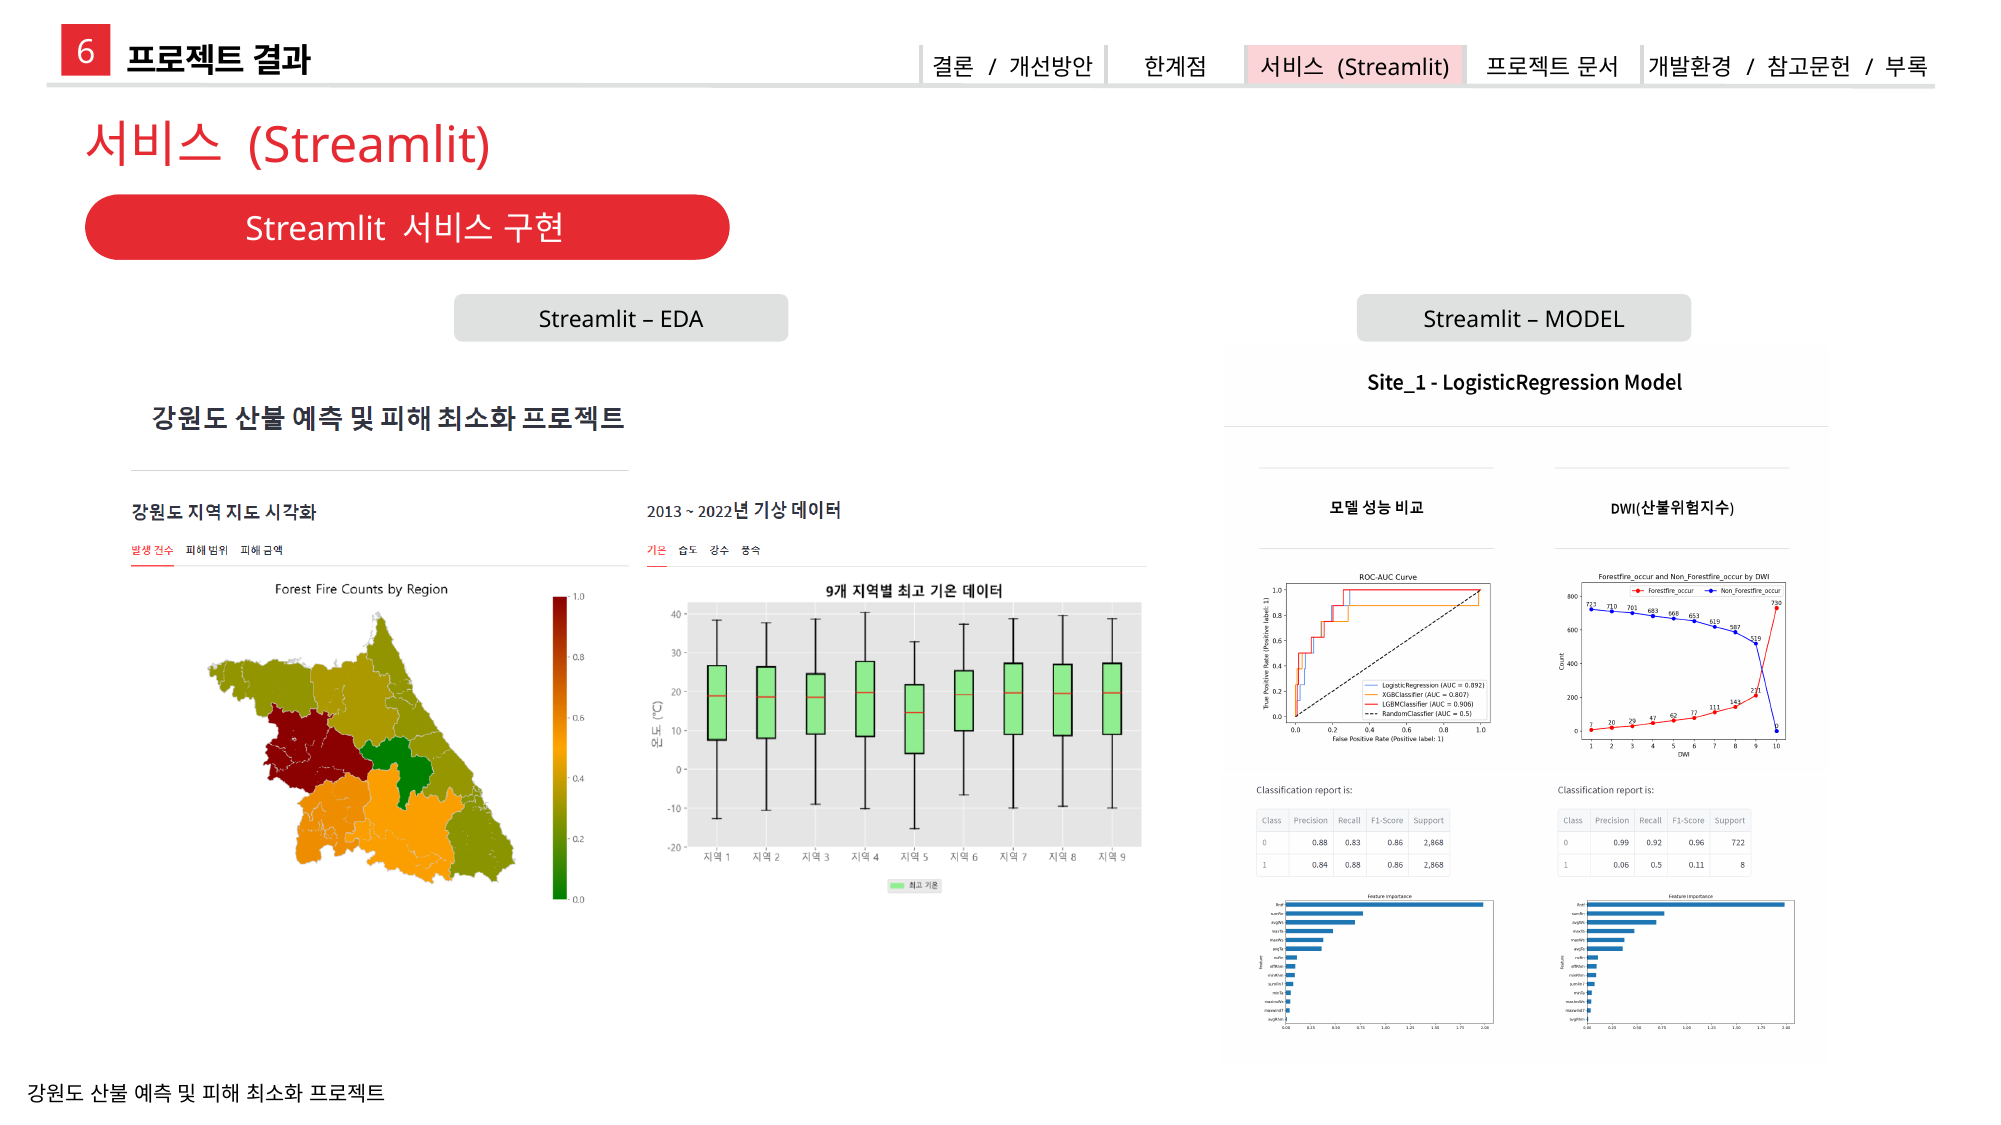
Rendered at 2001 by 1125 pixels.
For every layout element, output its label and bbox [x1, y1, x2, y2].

picture [1223, 345, 1829, 773]
table_header [923, 45, 1104, 83]
table_header [1108, 45, 1244, 83]
text_box [1356, 294, 1692, 342]
table_header [1248, 45, 1462, 83]
picture [119, 391, 1169, 913]
table_header [1644, 45, 1935, 83]
text_box [27, 1081, 386, 1107]
table_header [1467, 45, 1640, 83]
text_box [85, 112, 747, 173]
text_box [85, 194, 730, 260]
text_box [454, 294, 789, 342]
text_box [61, 24, 314, 79]
picture [1221, 776, 1827, 1065]
